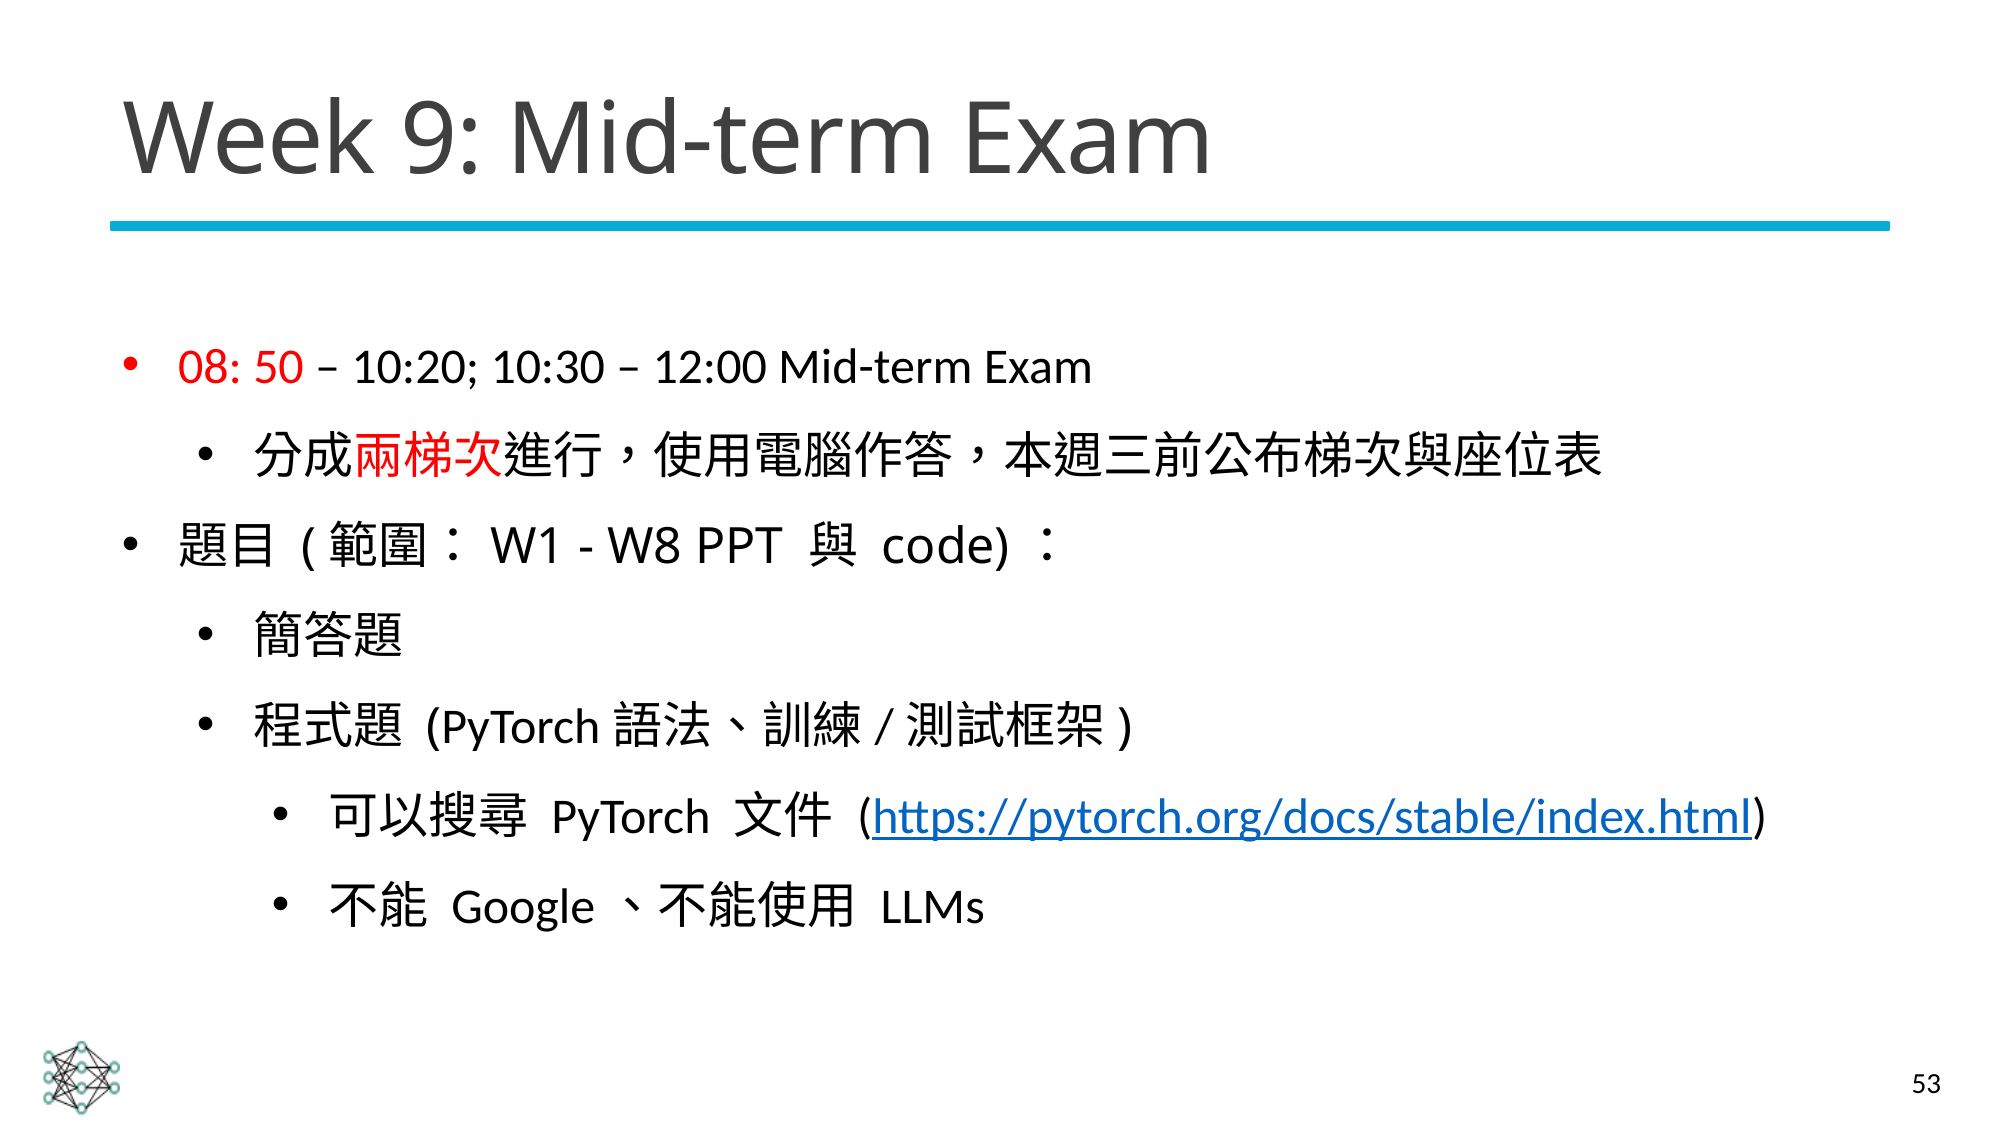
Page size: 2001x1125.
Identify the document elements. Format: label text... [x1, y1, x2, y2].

text_box 08: 50 – 10:20; 10:30 – 12:00 Mid-term Exam 分成兩梯次進行，使用電腦作答，本週三前公布梯次與座位表 題目 (範圍：W1 - W8 PPT 與 code)： 簡答題 程式題 (PyTorch語法、訓練/測試框架) 可以搜尋 PyTorch 文件 (https://pytorch.org/docs/stable/index.html) 不能 Google、不能使用 LLMs [107, 296, 1899, 941]
title Week 9: Mid-term Exam [107, 58, 1899, 228]
slide_number 53 [1740, 1052, 1957, 1113]
picture [43, 1041, 120, 1116]
